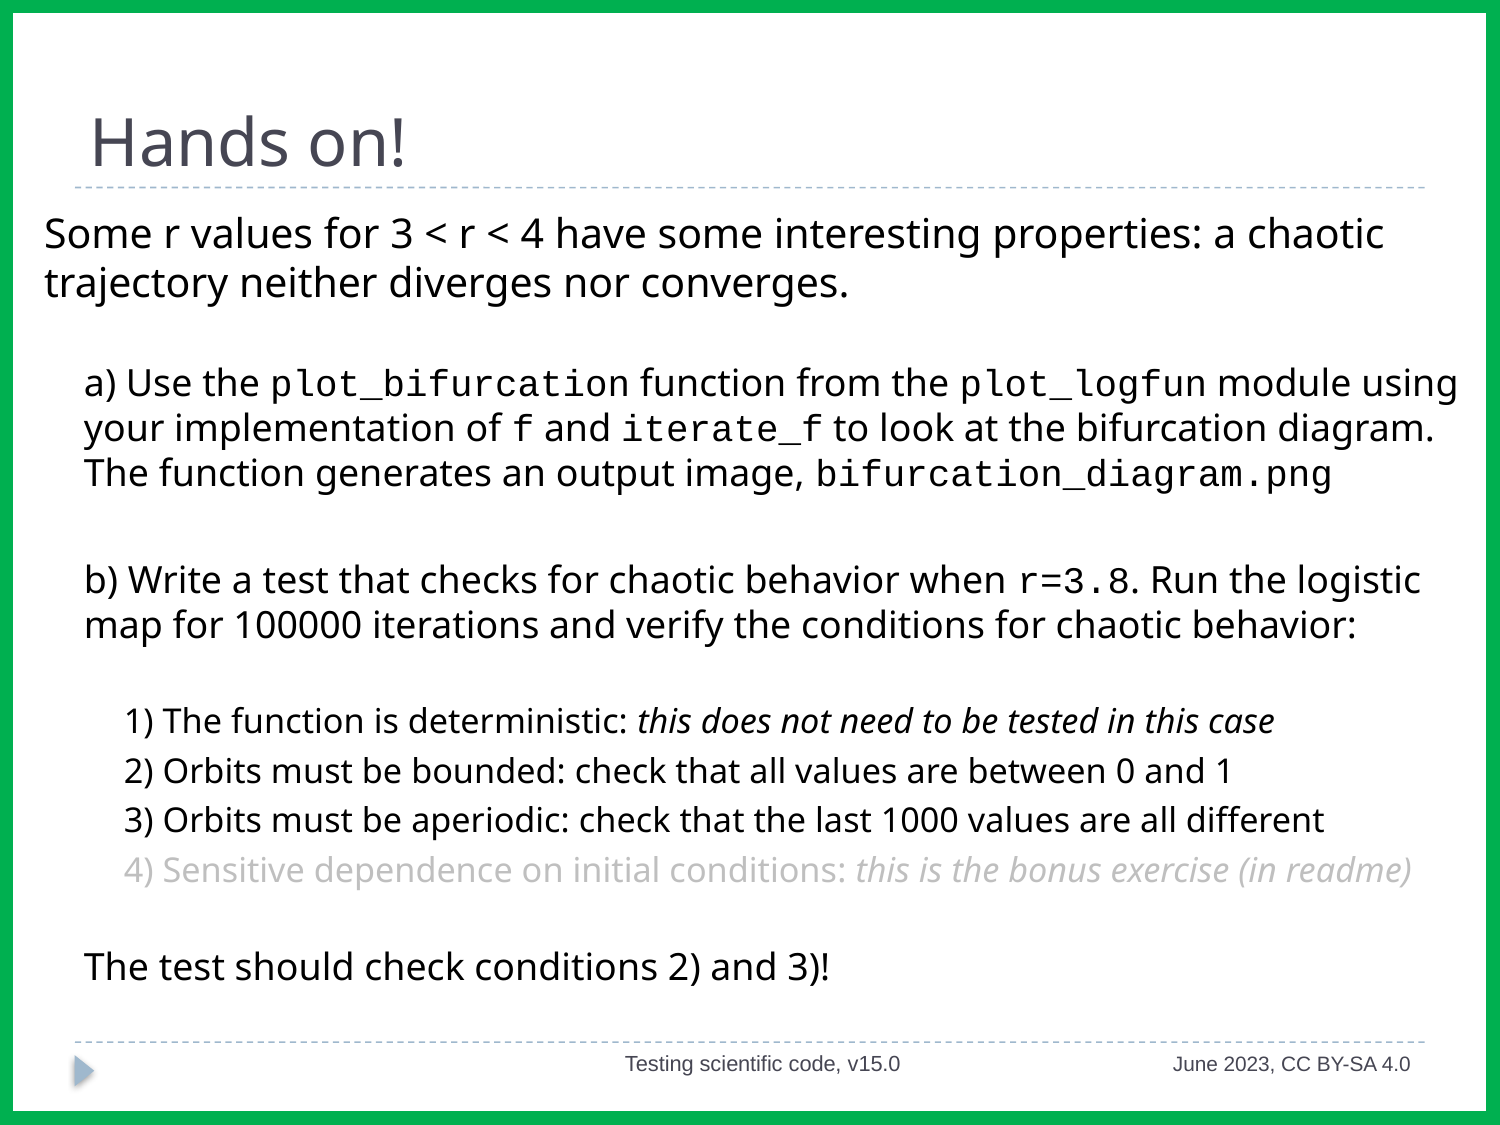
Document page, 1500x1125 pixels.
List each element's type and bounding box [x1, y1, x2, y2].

text_box [0, 0, 1500, 1125]
